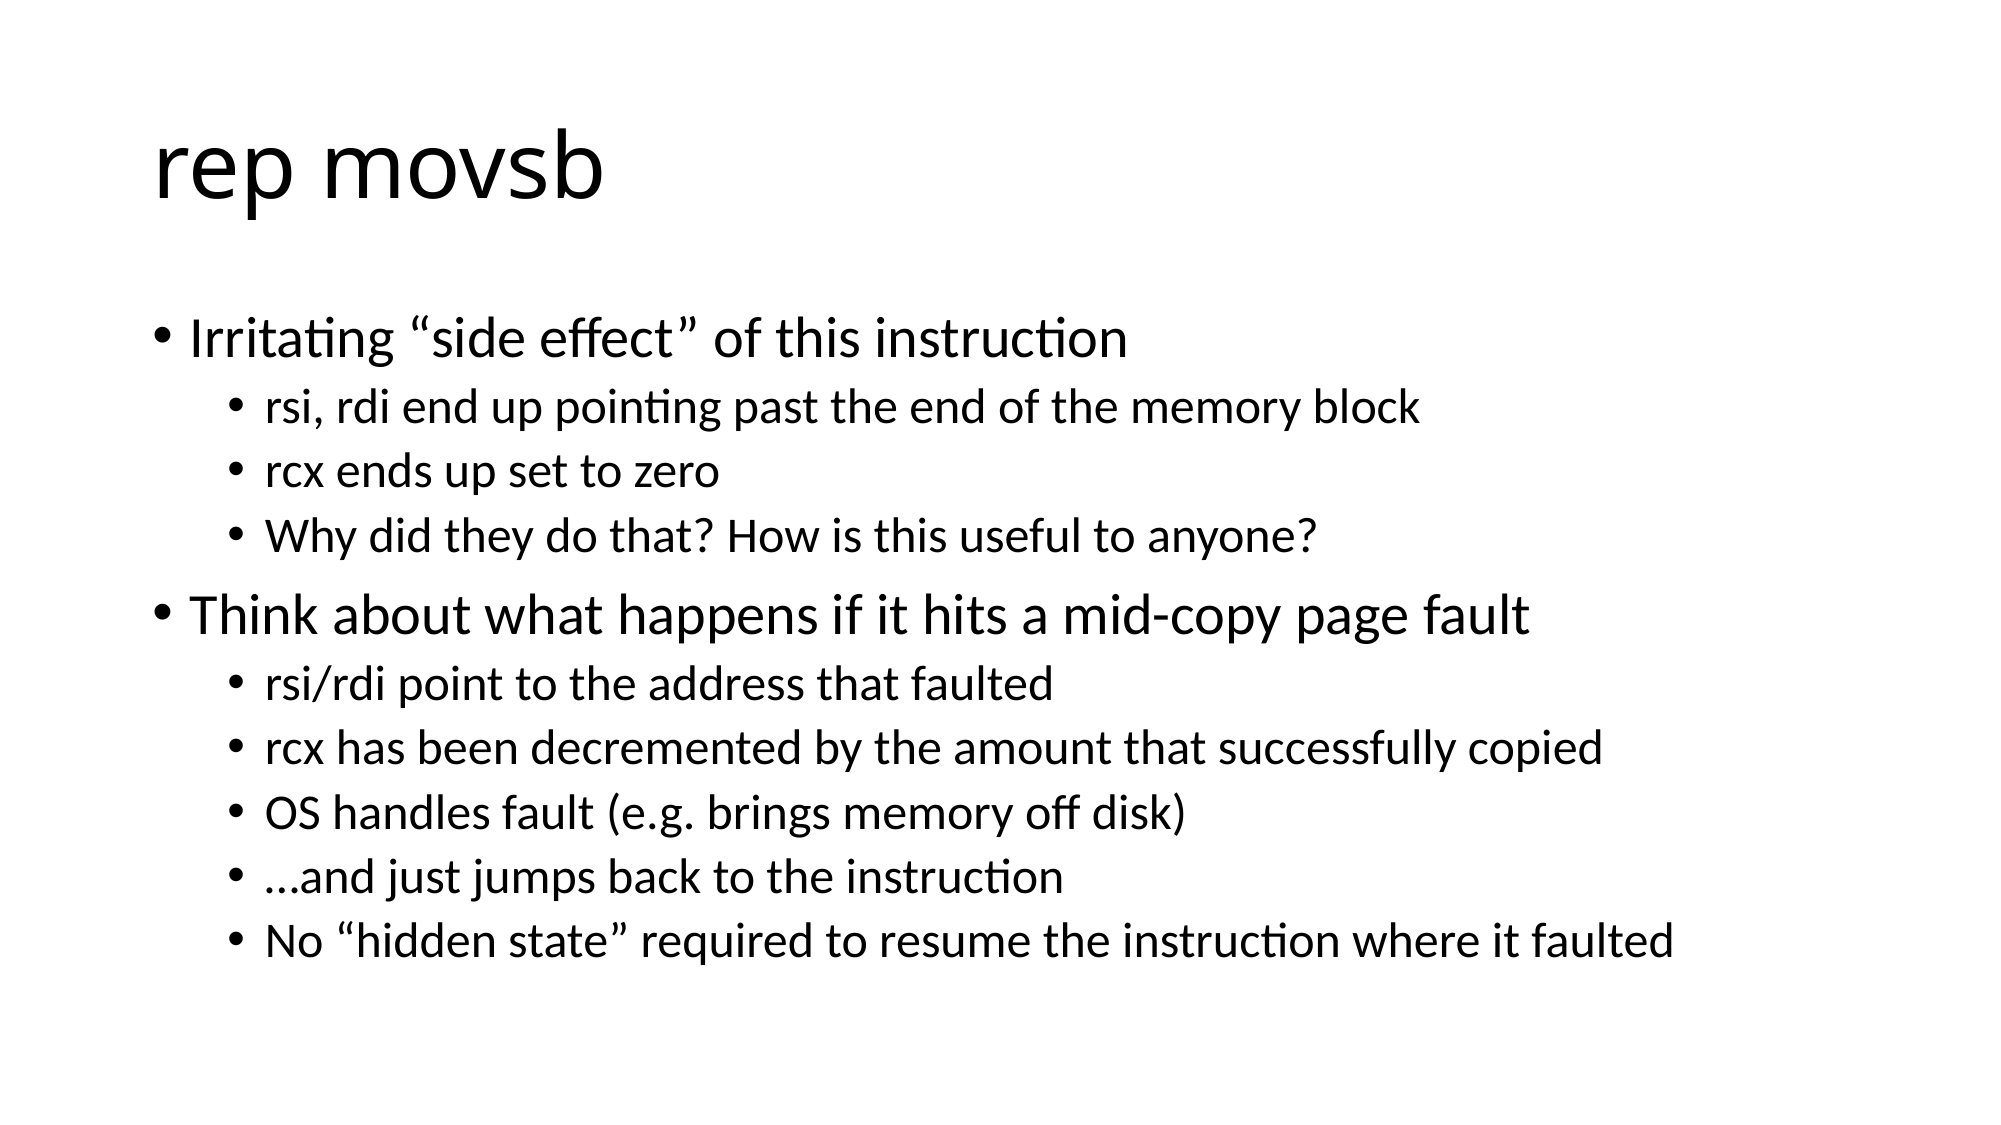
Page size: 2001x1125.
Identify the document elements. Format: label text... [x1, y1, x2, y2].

title rep movsb [137, 59, 1863, 278]
list Irritating “side effect” of this instruction rsi, rdi end up pointing past the end of the memory block rcx ends up set to zero Why did they do that? How is this useful to anyone? Think about what happens if it hits a mid-copy page fault rsi/rdi point to the address that faulted rcx has been decremented by the amount that successfully copied OS handles fault (e.g. brings memory off disk) …and just jumps back to the instruction No “hidden state” required to resume the instruction where it faulted [137, 299, 1863, 1014]
